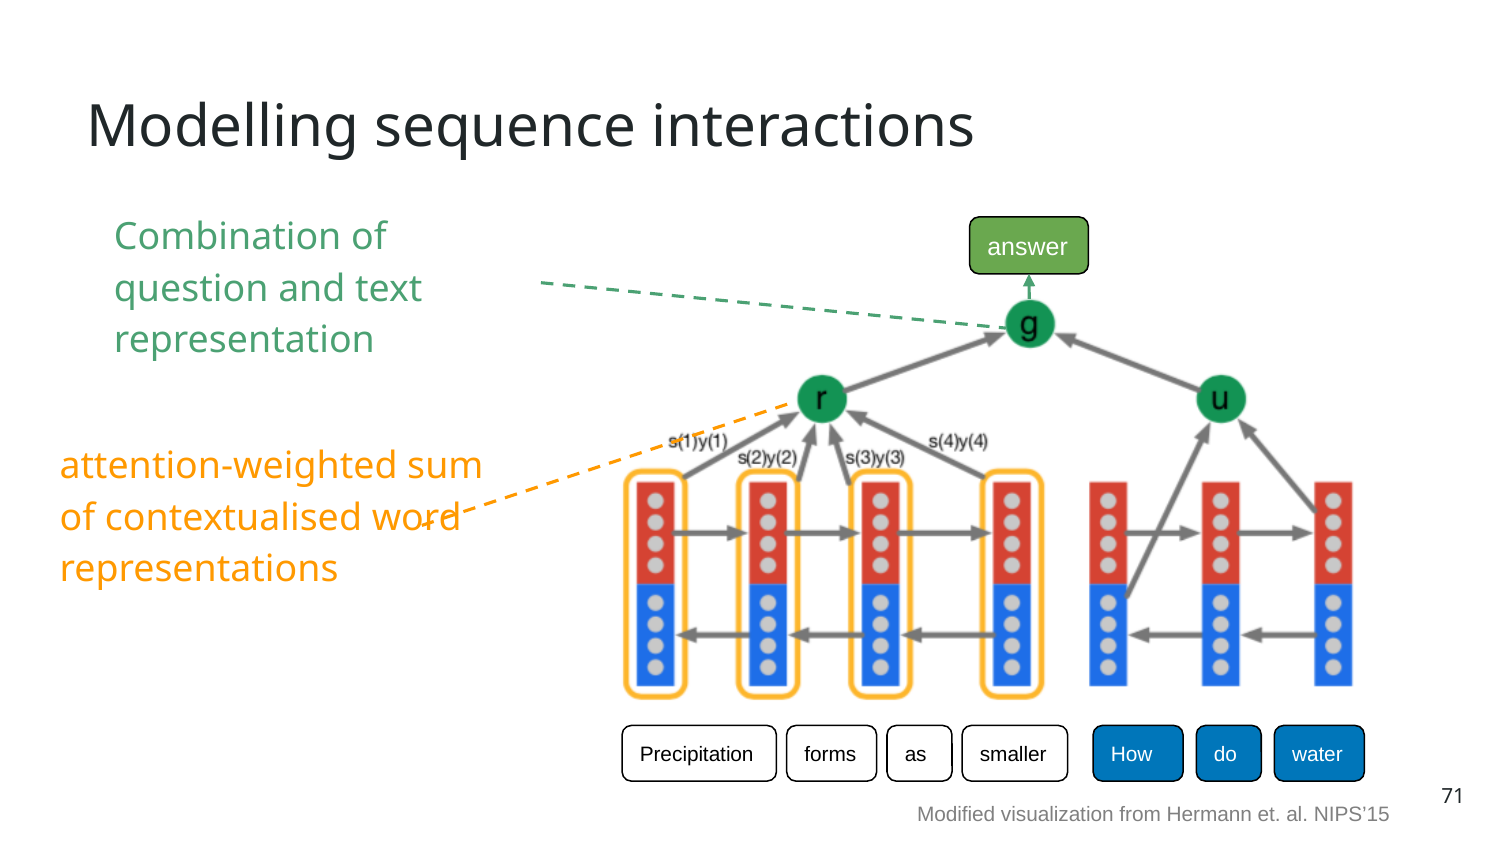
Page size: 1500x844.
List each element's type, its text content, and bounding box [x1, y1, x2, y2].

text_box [421, 402, 794, 526]
text_box Combination of question and text representation [98, 197, 541, 369]
picture [611, 288, 1366, 711]
text_box How [1093, 725, 1184, 781]
text_box Modified visualization from Hermann et. al. NIPS’15 [902, 781, 1410, 844]
text_box water [1274, 725, 1365, 781]
slide_number 71 [1389, 764, 1480, 830]
text_box forms [786, 725, 877, 782]
text_box attention-weighted sum of contextualised word representations [44, 398, 542, 625]
text_box Precipitation [622, 725, 777, 782]
title Modelling sequence interactions [71, 72, 1500, 167]
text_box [540, 282, 1007, 329]
text_box as [887, 725, 953, 782]
text_box answer [969, 216, 1089, 274]
text_box do [1196, 725, 1262, 781]
text_box smaller [962, 725, 1068, 781]
